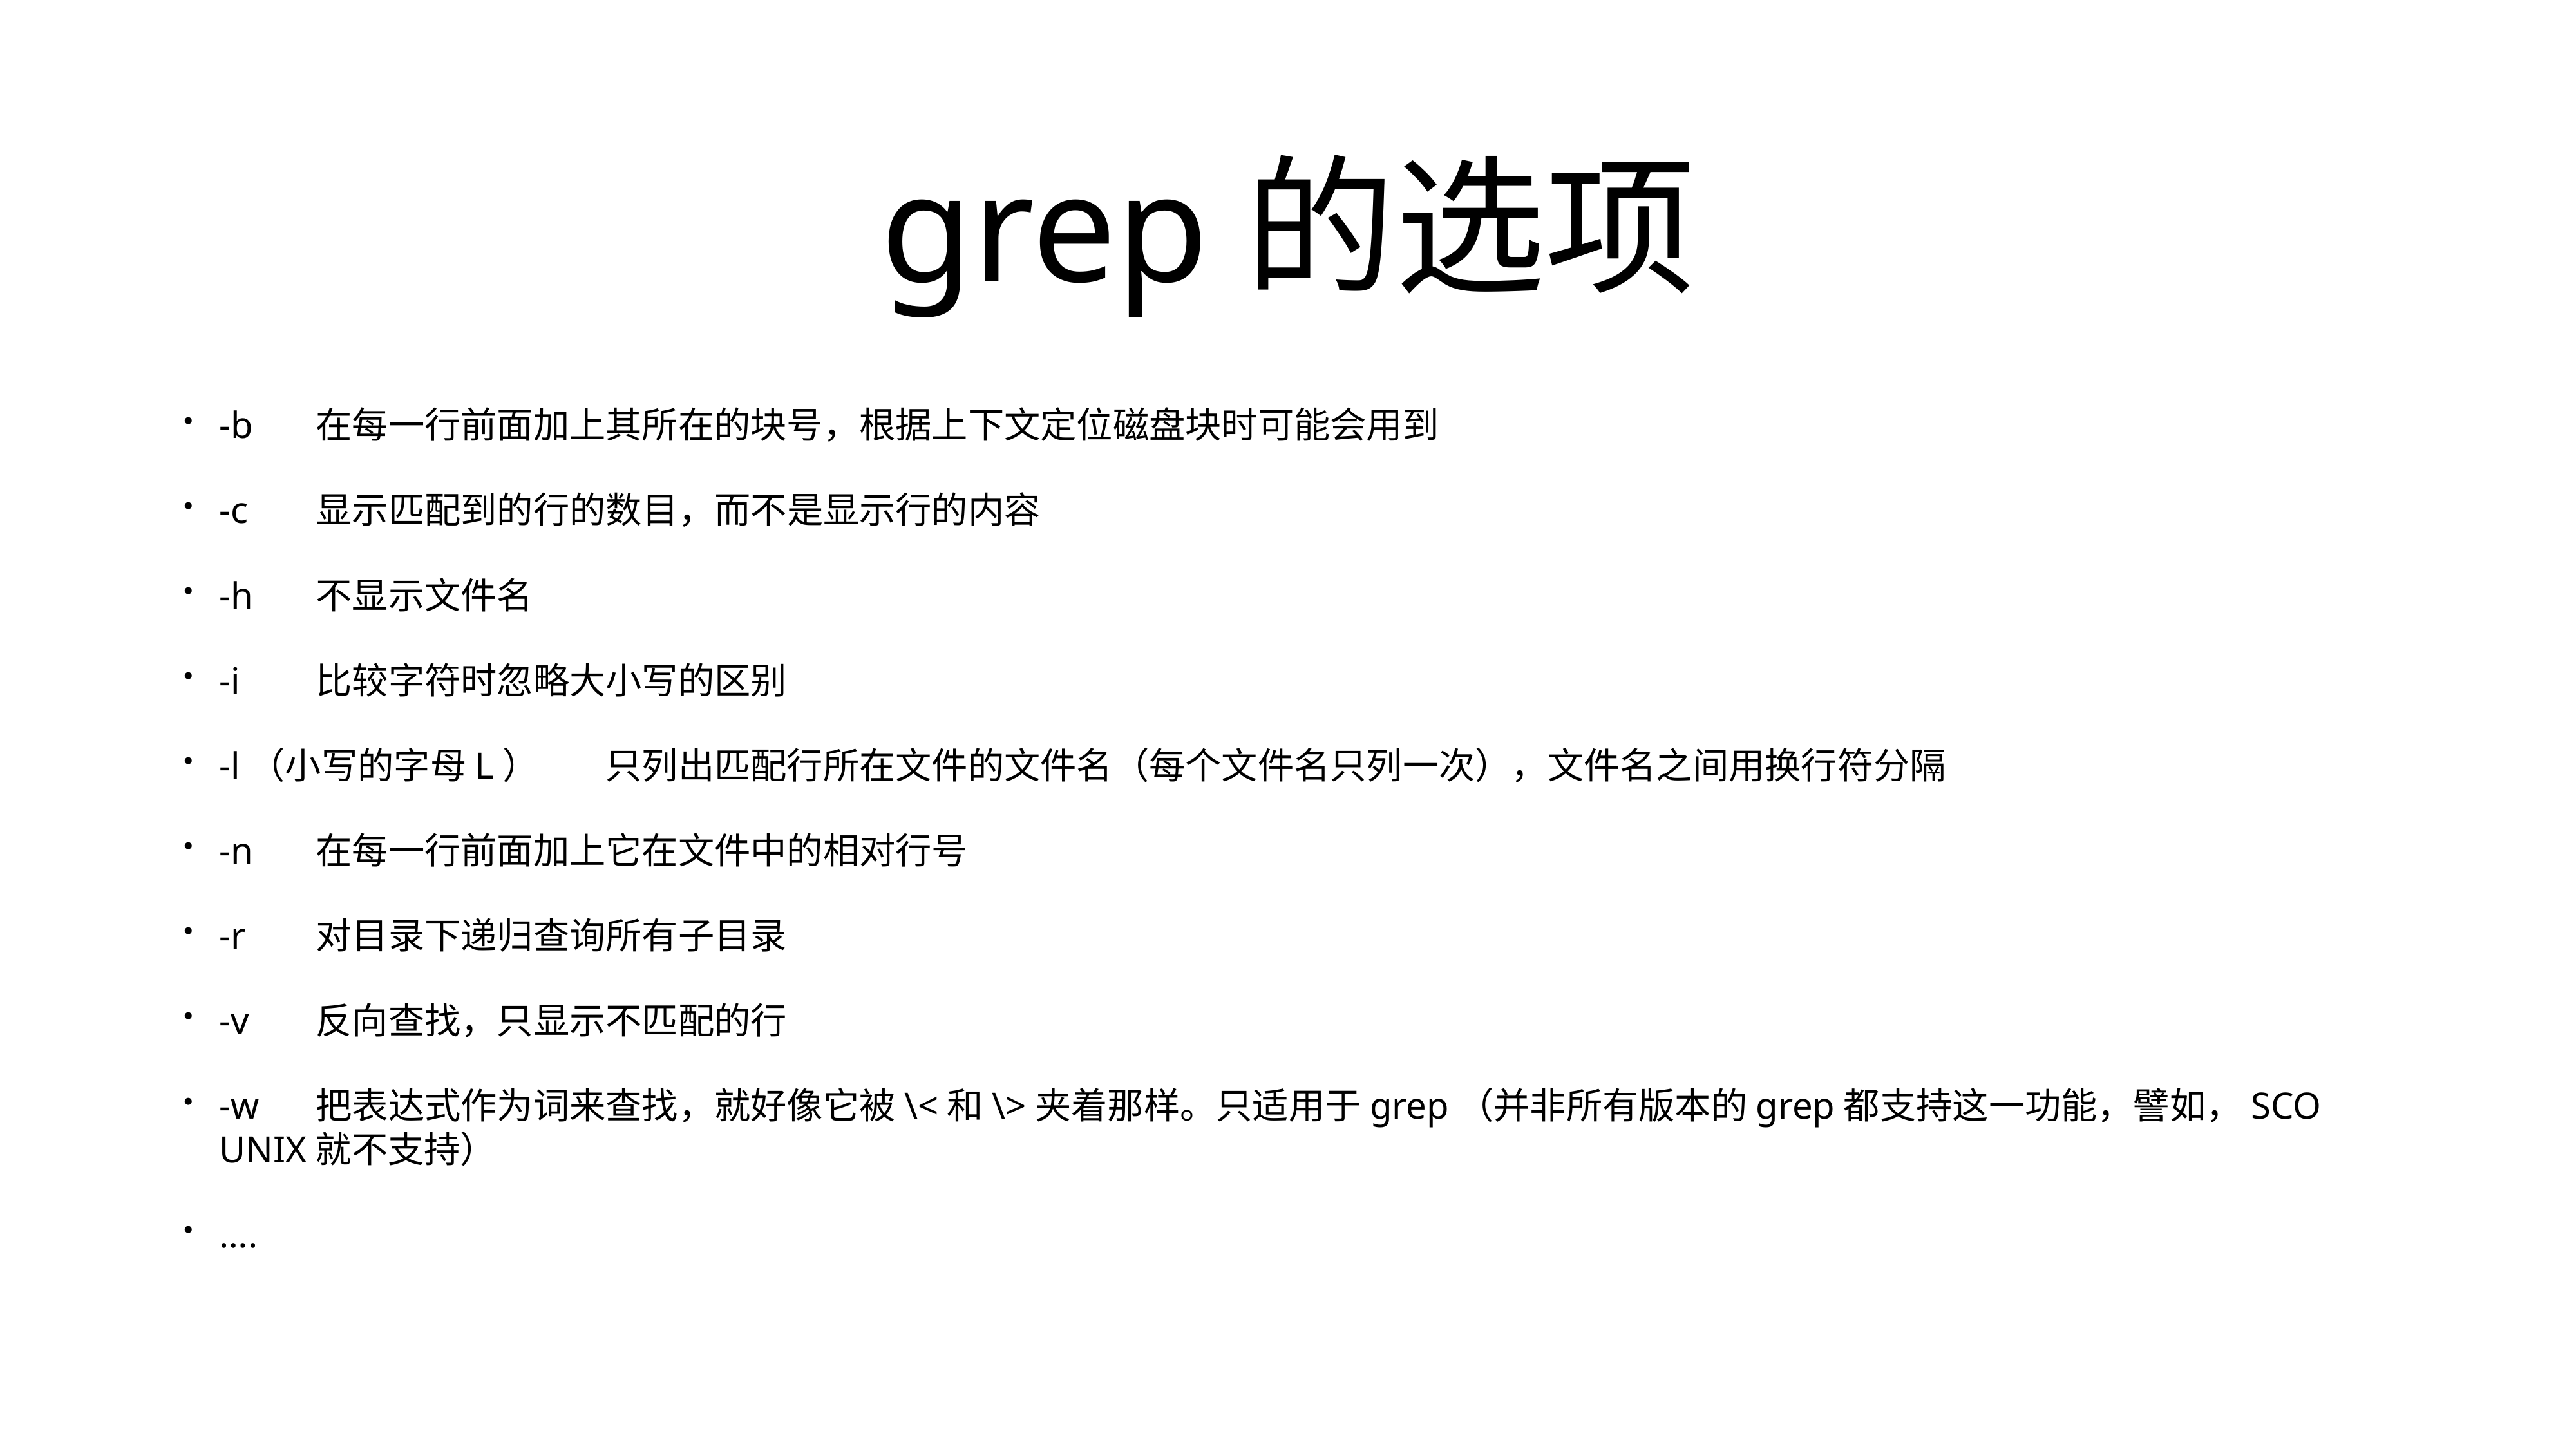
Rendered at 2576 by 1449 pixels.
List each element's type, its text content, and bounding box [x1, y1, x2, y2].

list -b 在每一行前面加上其所在的块号，根据上下文定位磁盘块时可能会用到 -c 显示匹配到的行的数目，而不是显示行的内容 -h 不显示文件名 -i 比较字符时忽略大小写的区别 -l（小写的字母L） 只列出匹配行所在文件的文件名（每个文件名只列一次），文件名之间用换行符分隔 -n 在每一行前面加上它在文件中的相对行号 -r 对目录下递归查询所有子目录 -v 反向查找，只显示不匹配的行 -w 把表达式作为词来查找，就好像它被\<和\>夹着那样。只适用于grep（并非所有版本的grep都支持这一功能，譬如，SCO UNIX就不支持） …. [178, 341, 2398, 1316]
title grep的选项 [178, 100, 2398, 341]
